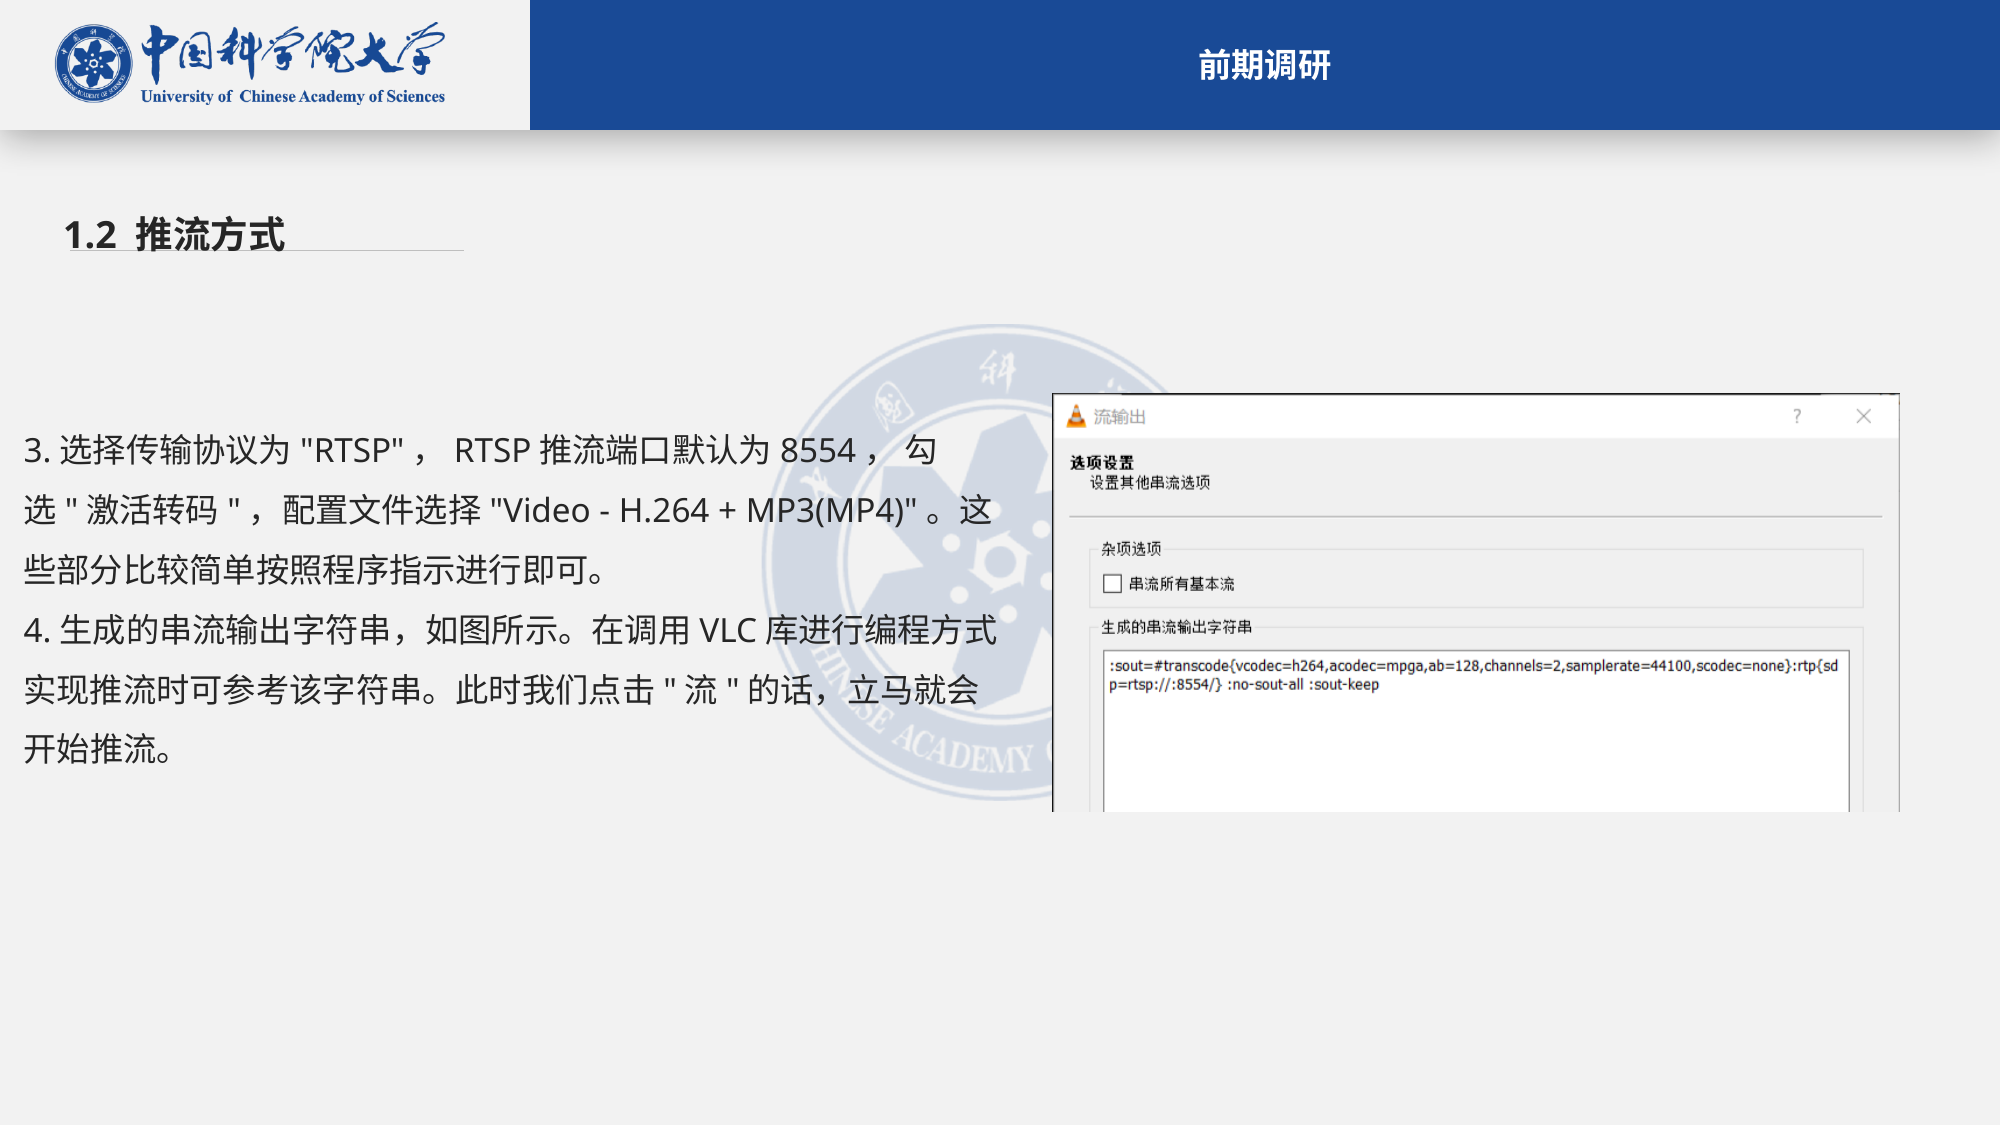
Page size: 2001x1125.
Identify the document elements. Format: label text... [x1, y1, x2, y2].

text_box 3.选择传输协议为"RTSP"，RTSP推流端口默认为8554， 勾选"激活转码"，配置文件选择"Video - H.264 + MP3(MP4)"。这些部分比较简单按照程序指示进行即可。 4.生成的串流输出字符串，如图所示。在调用VLC库进行编程方式实现推流时可参考该字符串。此时我们点击"流"的话，立马就会开始推流。 [23, 409, 1000, 769]
picture [52, 22, 445, 105]
text_box [0, 0, 529, 131]
text_box [529, 0, 2000, 131]
picture [1052, 393, 1900, 812]
text_box 前期调研 [1081, 36, 1449, 93]
text_box 1.2 推流方式 [0, 203, 433, 264]
